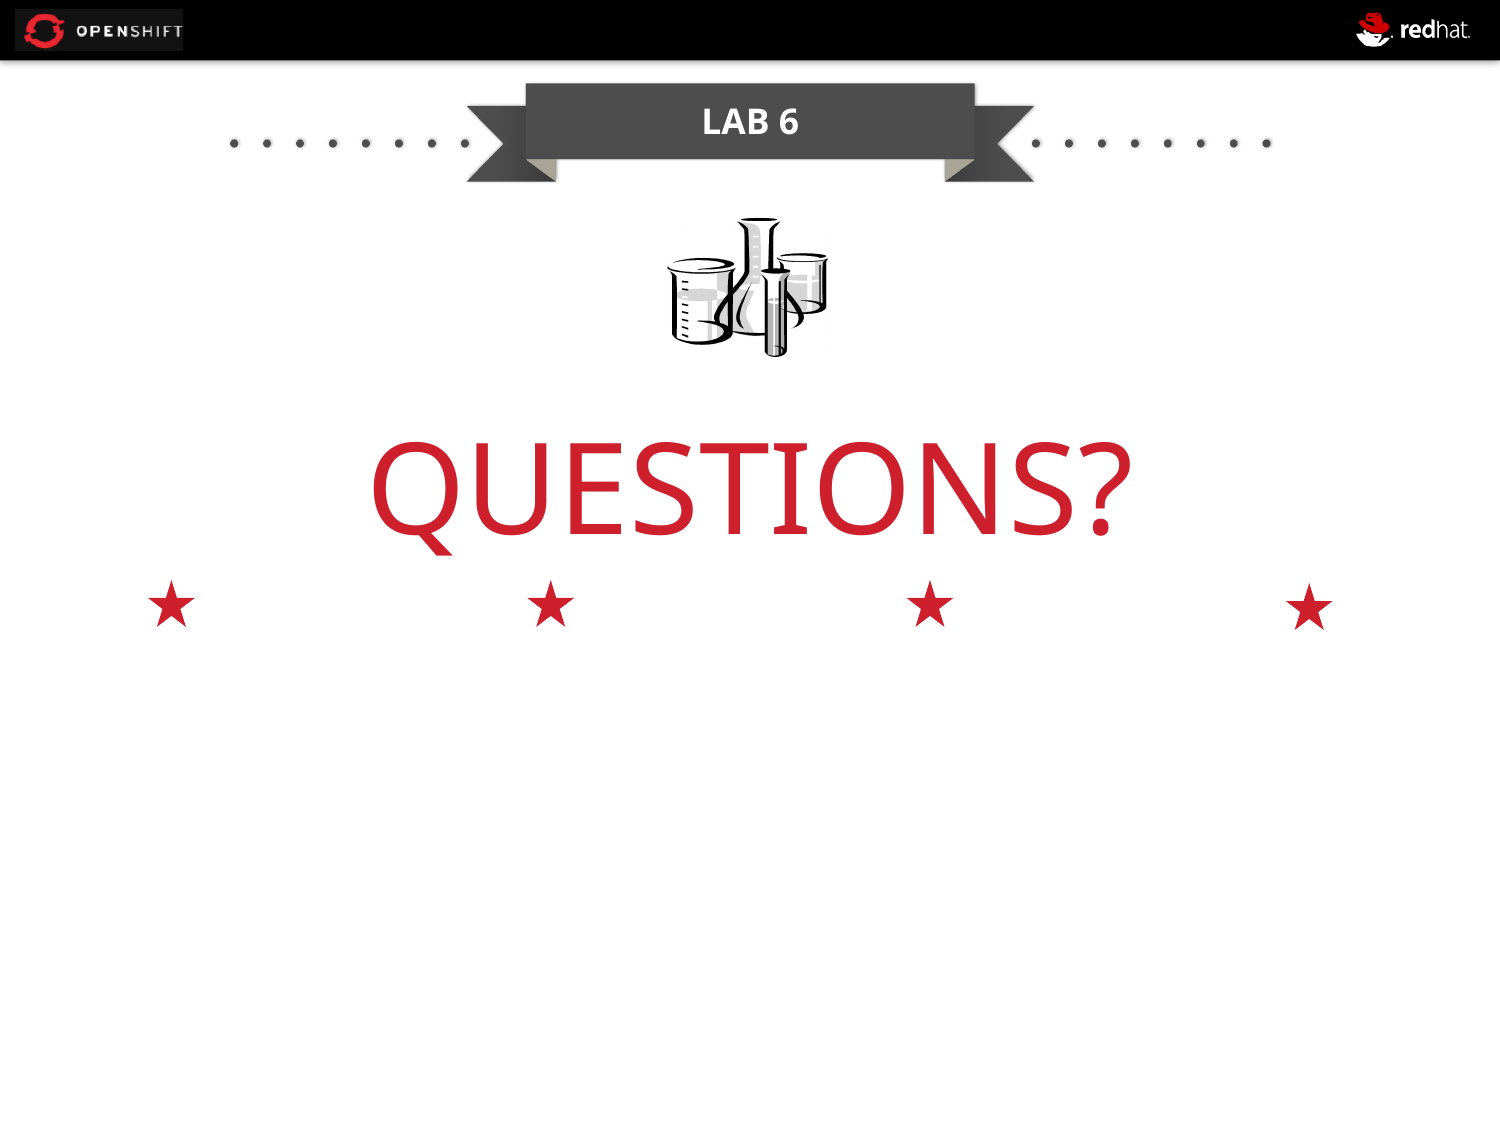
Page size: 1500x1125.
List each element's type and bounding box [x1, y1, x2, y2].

picture [15, 9, 183, 51]
picture [1355, 8, 1470, 47]
text_box [0, 399, 1500, 631]
picture [116, 80, 1383, 189]
picture [666, 217, 831, 358]
